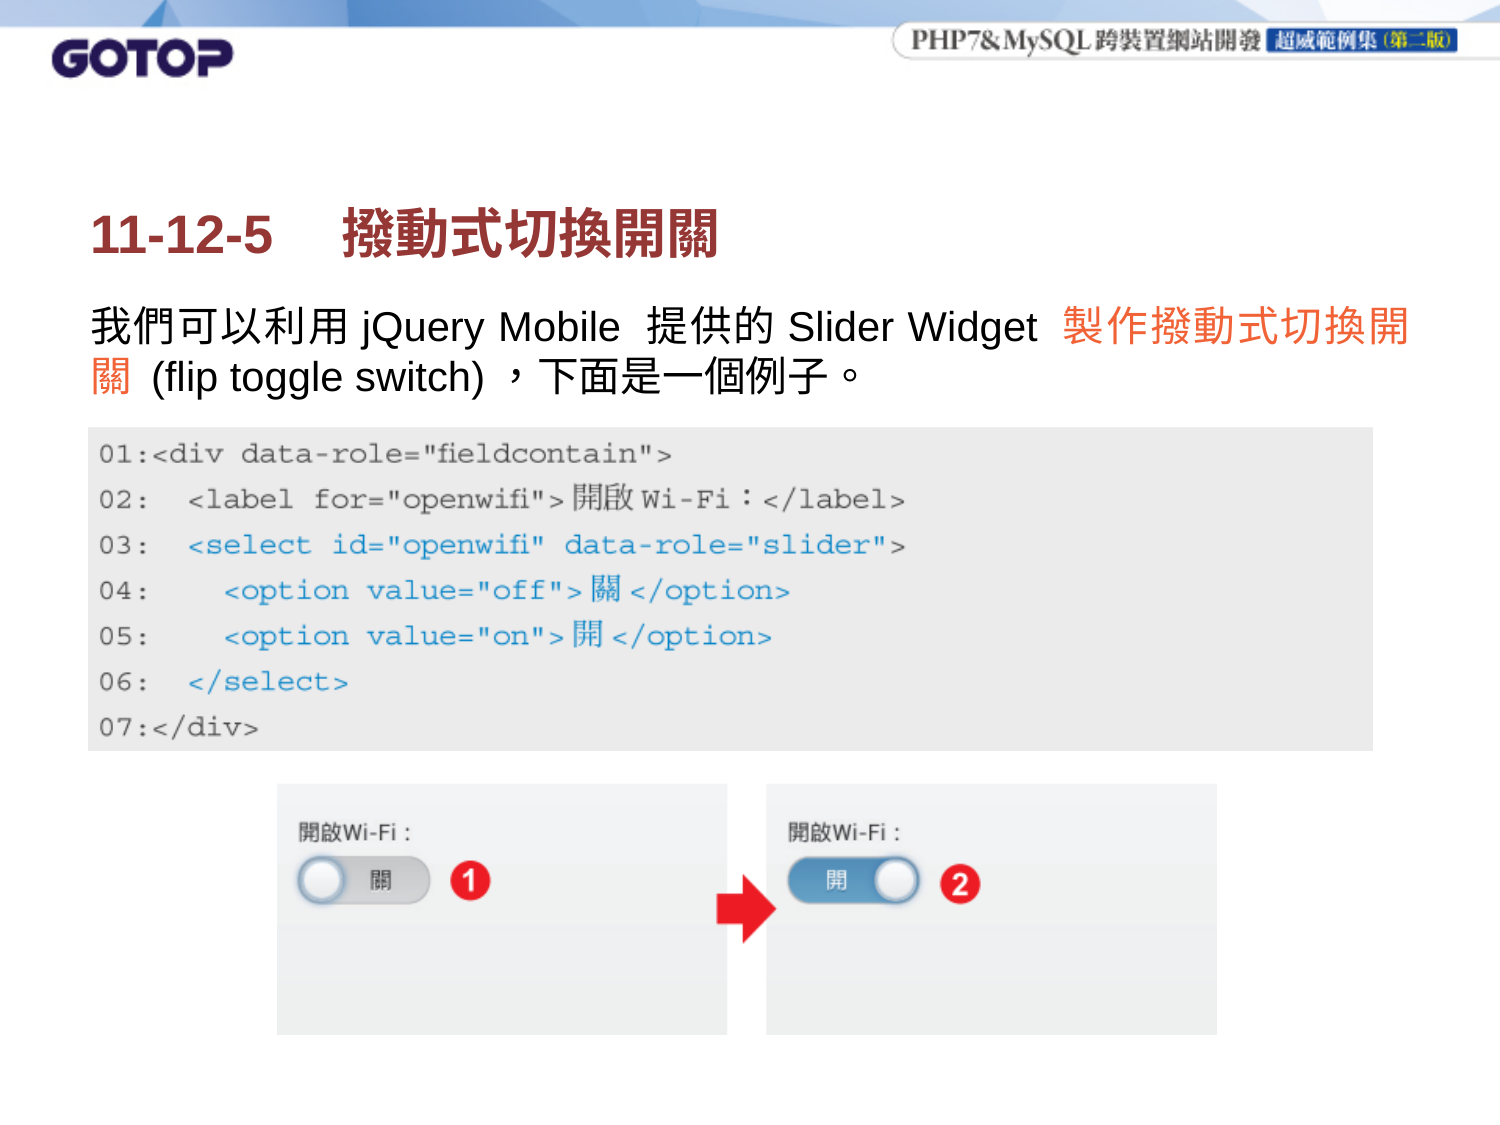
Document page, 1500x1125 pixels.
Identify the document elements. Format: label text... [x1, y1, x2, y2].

picture [0, 0, 1500, 1125]
list 我們可以利用jQuery Mobile 提供的Slider Widget 製作撥動式切換開關 (ﬂip toggle switch)，下面是一個例子。 [74, 292, 1426, 1036]
title 11-12-5 撥動式切換開關 [74, 171, 1426, 292]
